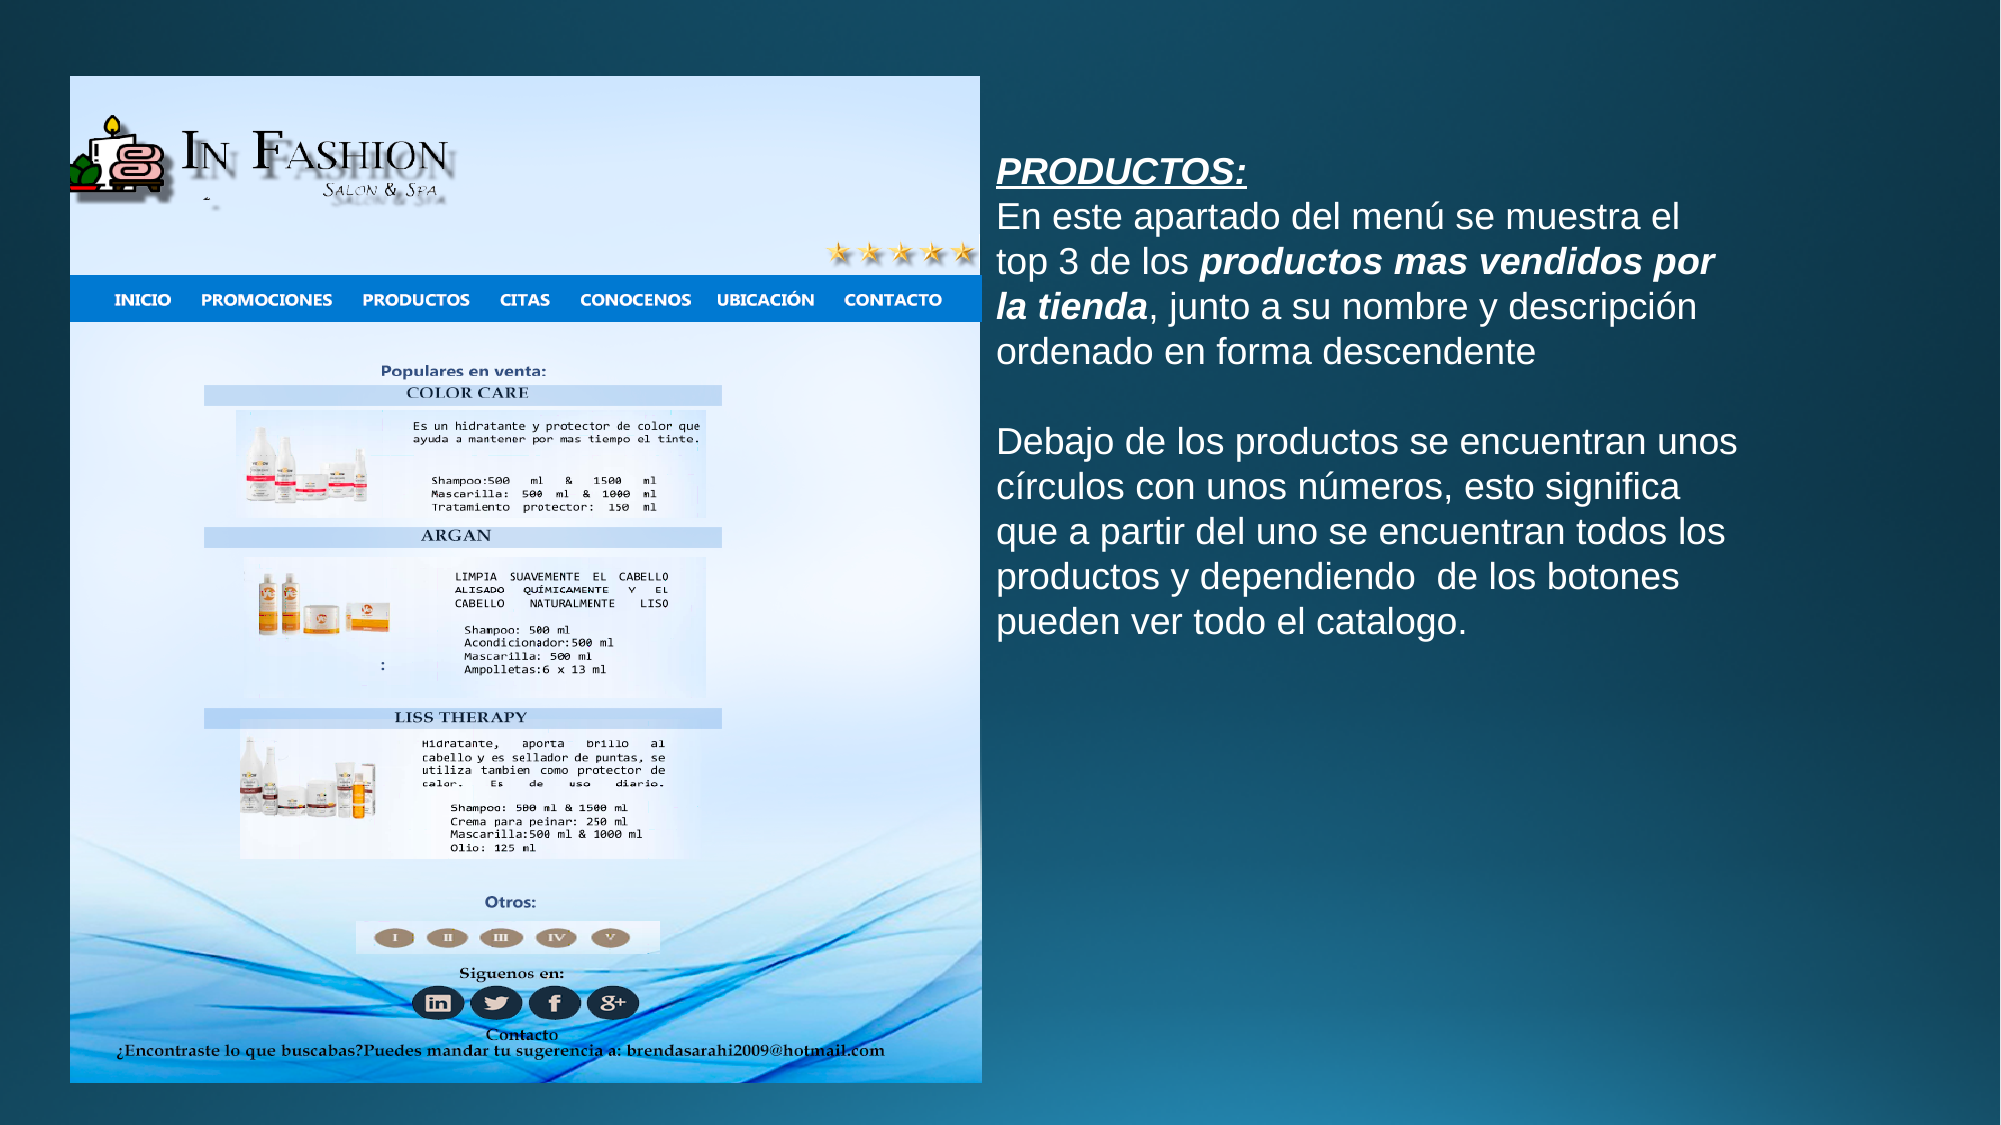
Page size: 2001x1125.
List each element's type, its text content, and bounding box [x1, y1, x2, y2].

picture [0, 0, 2001, 1125]
text_box PRODUCTOS: En este apartado del menú se muestra el top 3 de los productos mas vendidos por la tienda, junto a su nombre y descripción ordenado en forma descendente Debajo de los productos se encuentran unos círculos con unos números, esto significa que a partir del uno se encuentran todos los productos y dependiendo de los botones pueden ver todo el catalogo. [982, 139, 1757, 695]
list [70, 76, 982, 1083]
